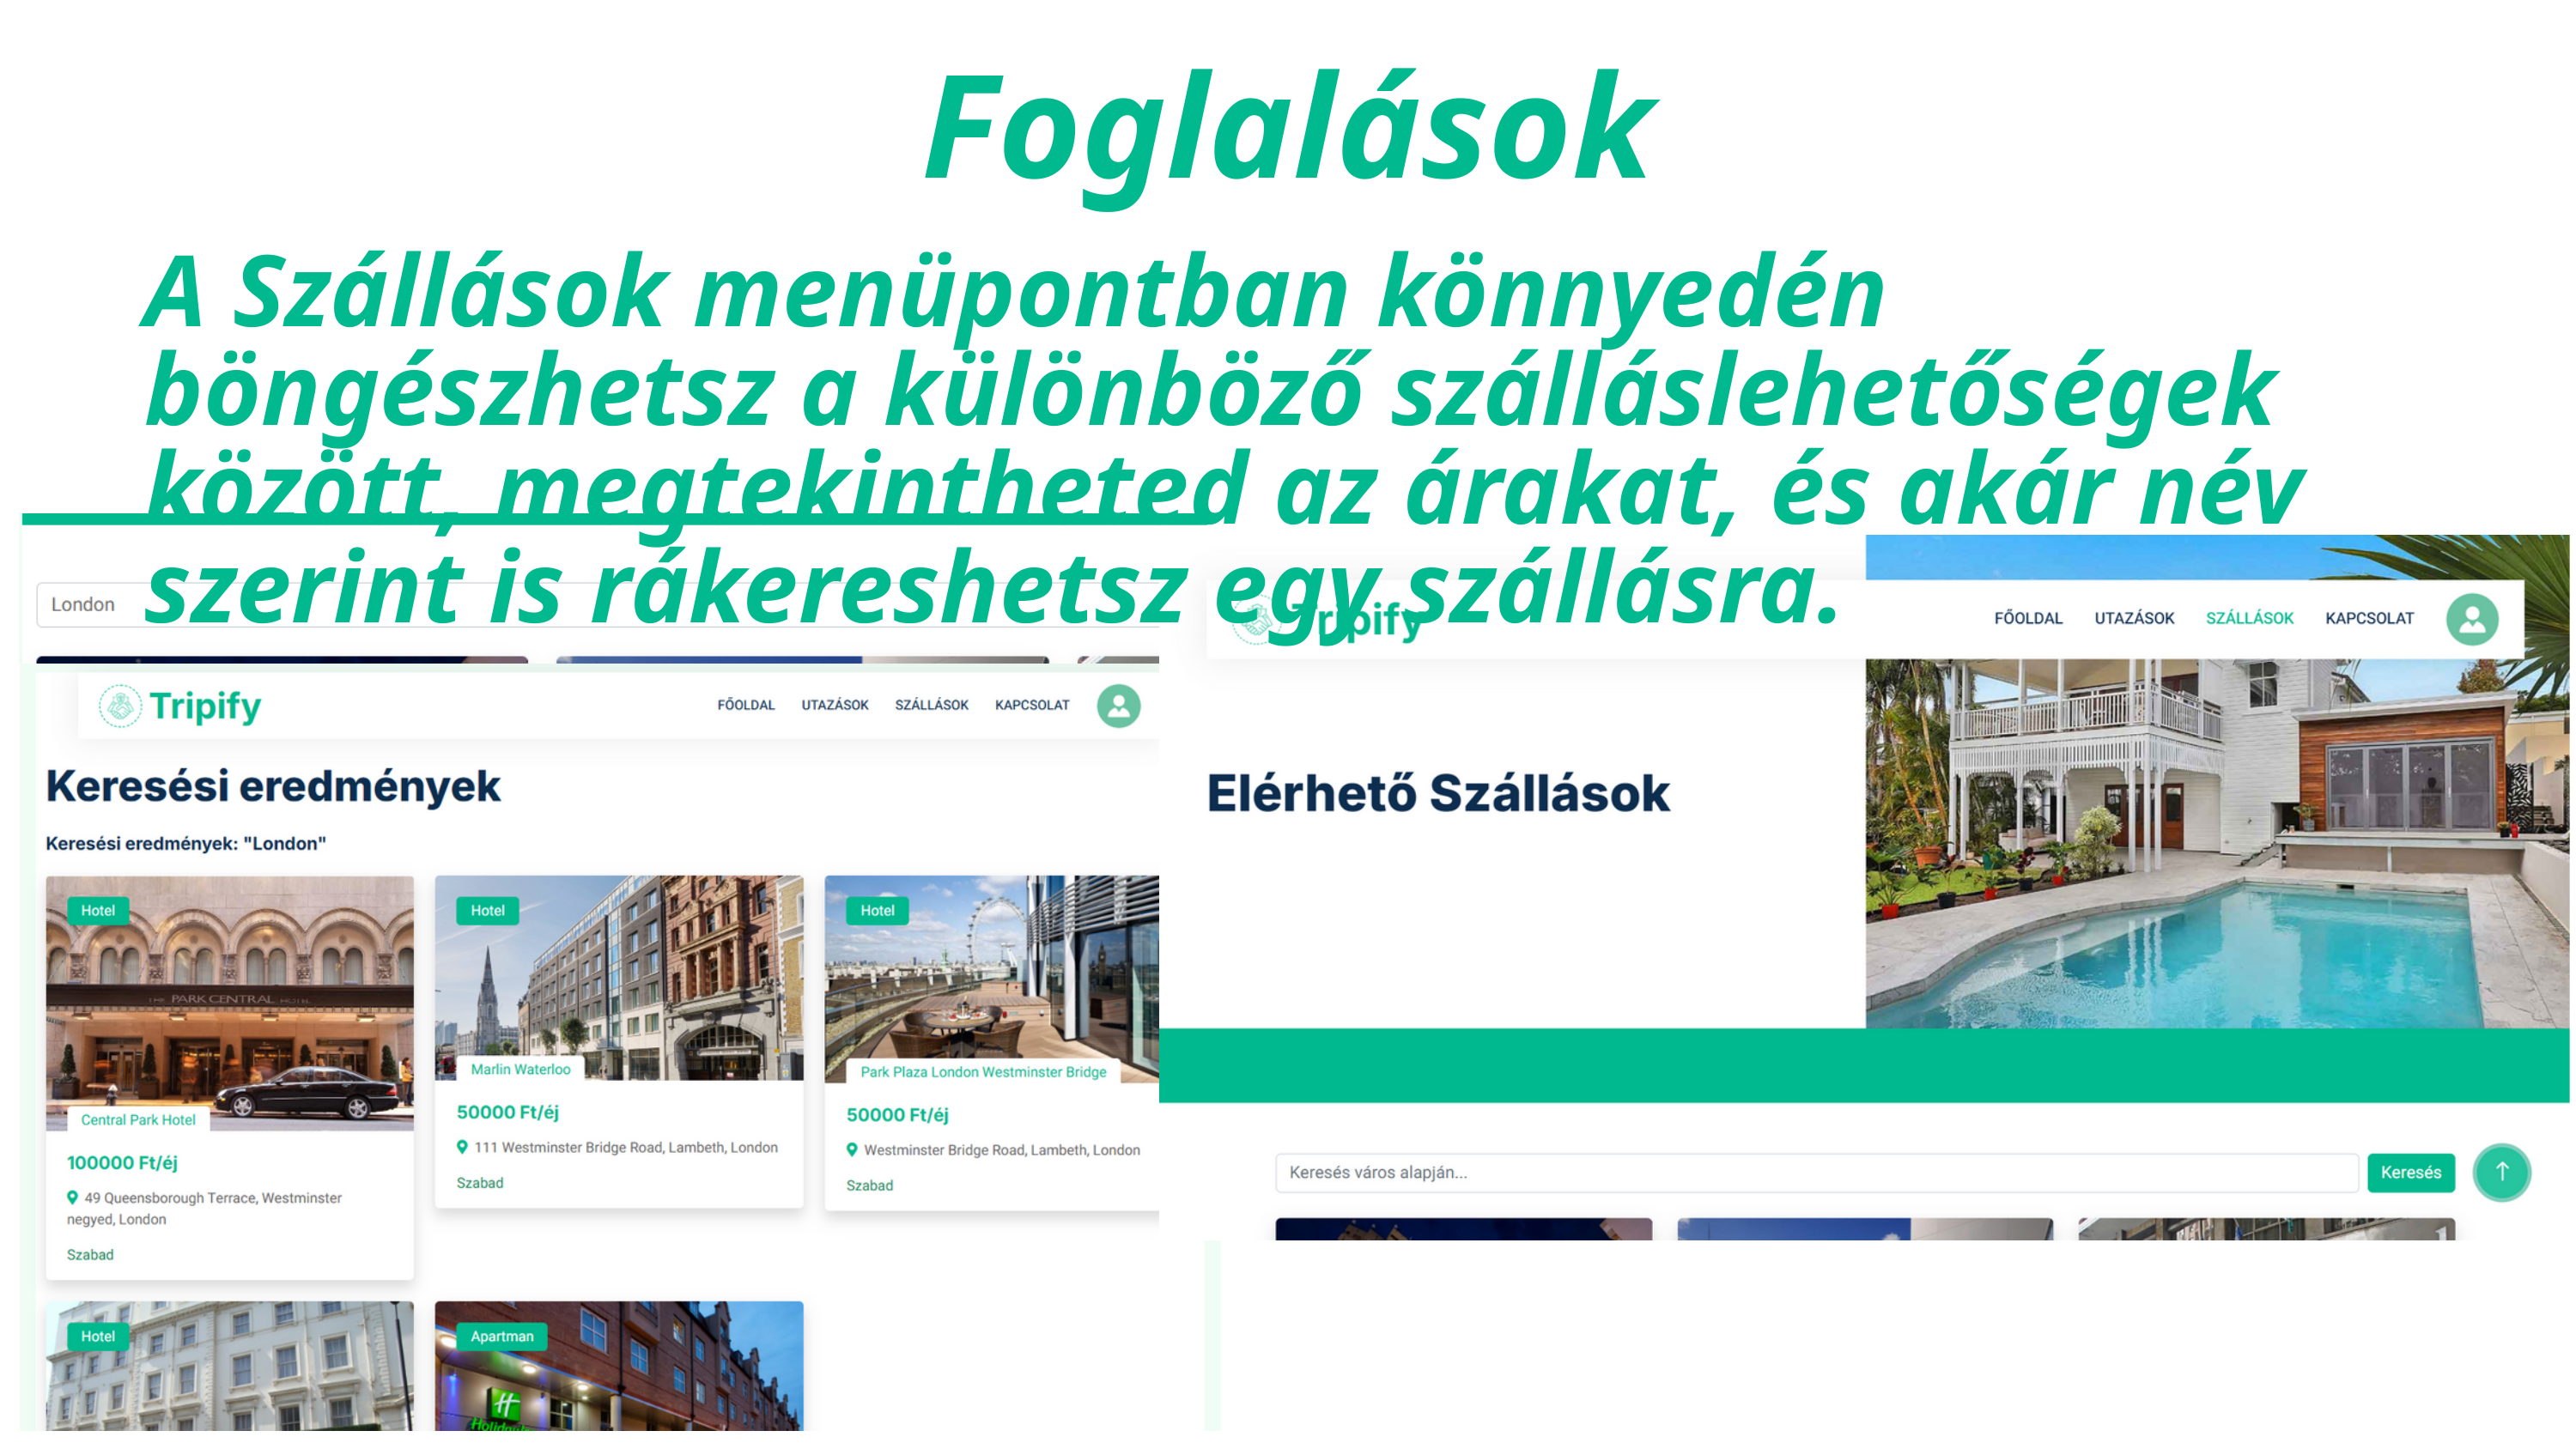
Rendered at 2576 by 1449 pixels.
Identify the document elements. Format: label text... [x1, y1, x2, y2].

text_box A Szállások menüpontban könnyedén böngészhetsz a különböző szálláslehetőségek között, megtekintheted az árakat, és akár név szerint is rákereshetsz egy szállásra. [144, 246, 2518, 643]
text_box Foglalások [822, 92, 1754, 207]
text_box [1159, 535, 2570, 1240]
text_box [19, 513, 1159, 664]
text_box [20, 664, 1221, 1431]
